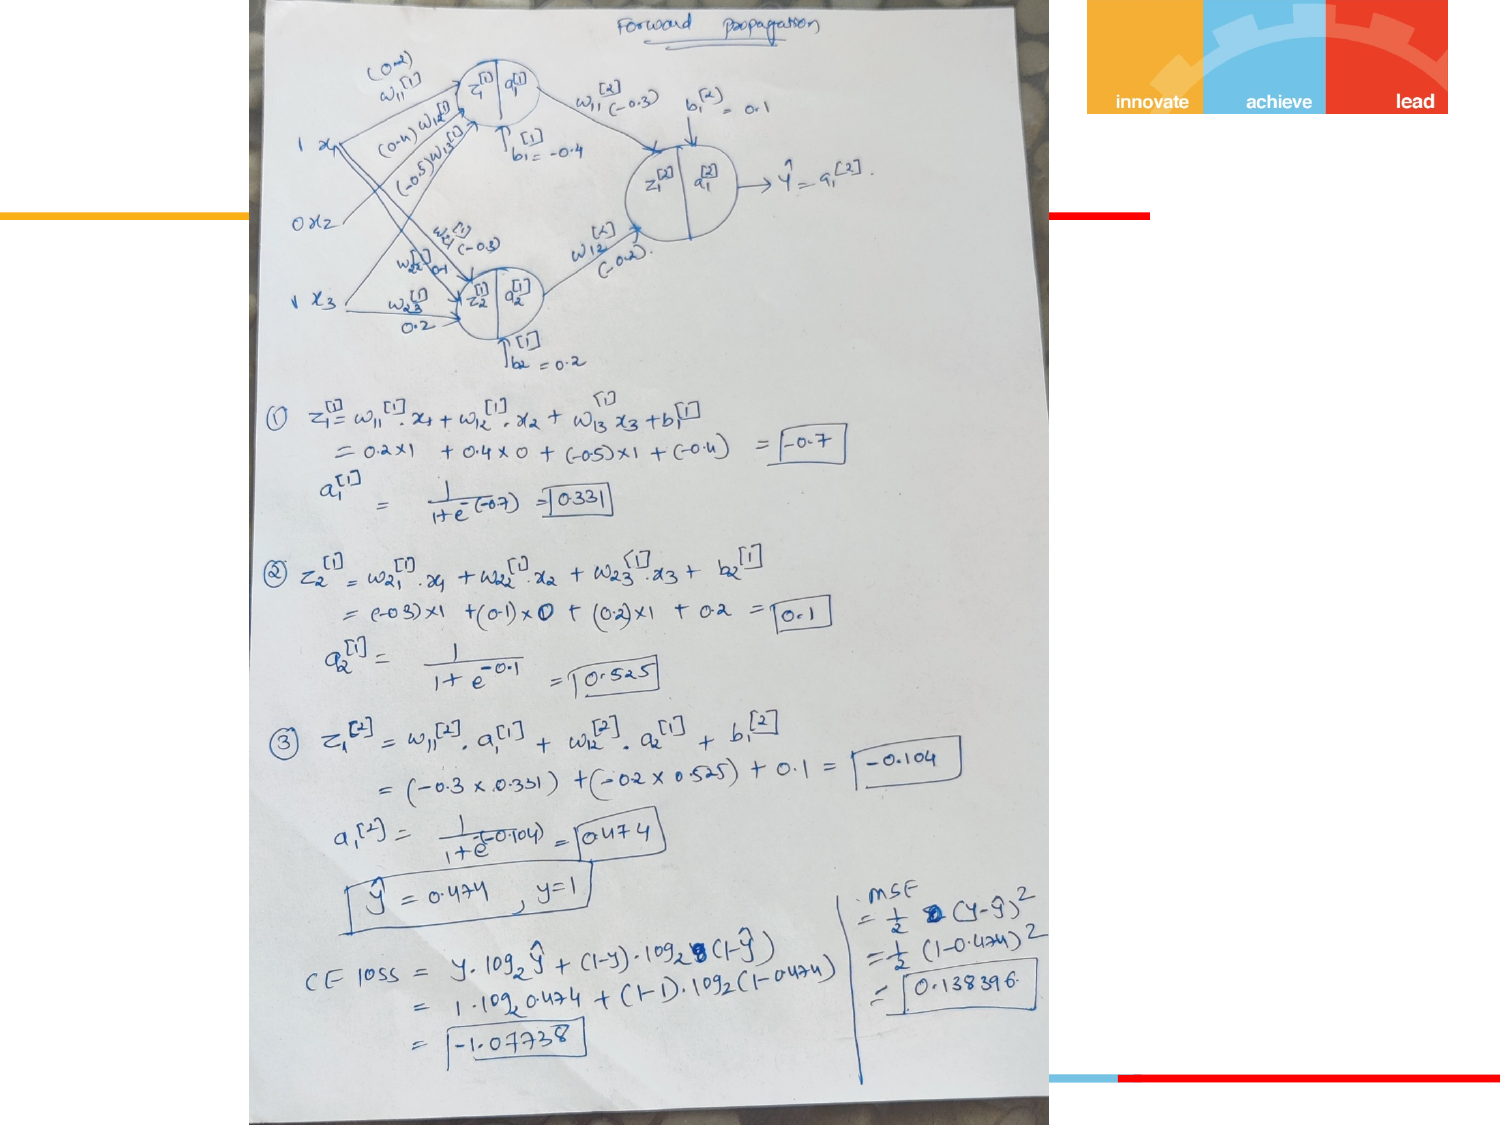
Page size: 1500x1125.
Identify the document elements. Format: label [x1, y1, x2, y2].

picture [1087, 0, 1448, 114]
picture [249, 0, 1049, 1125]
